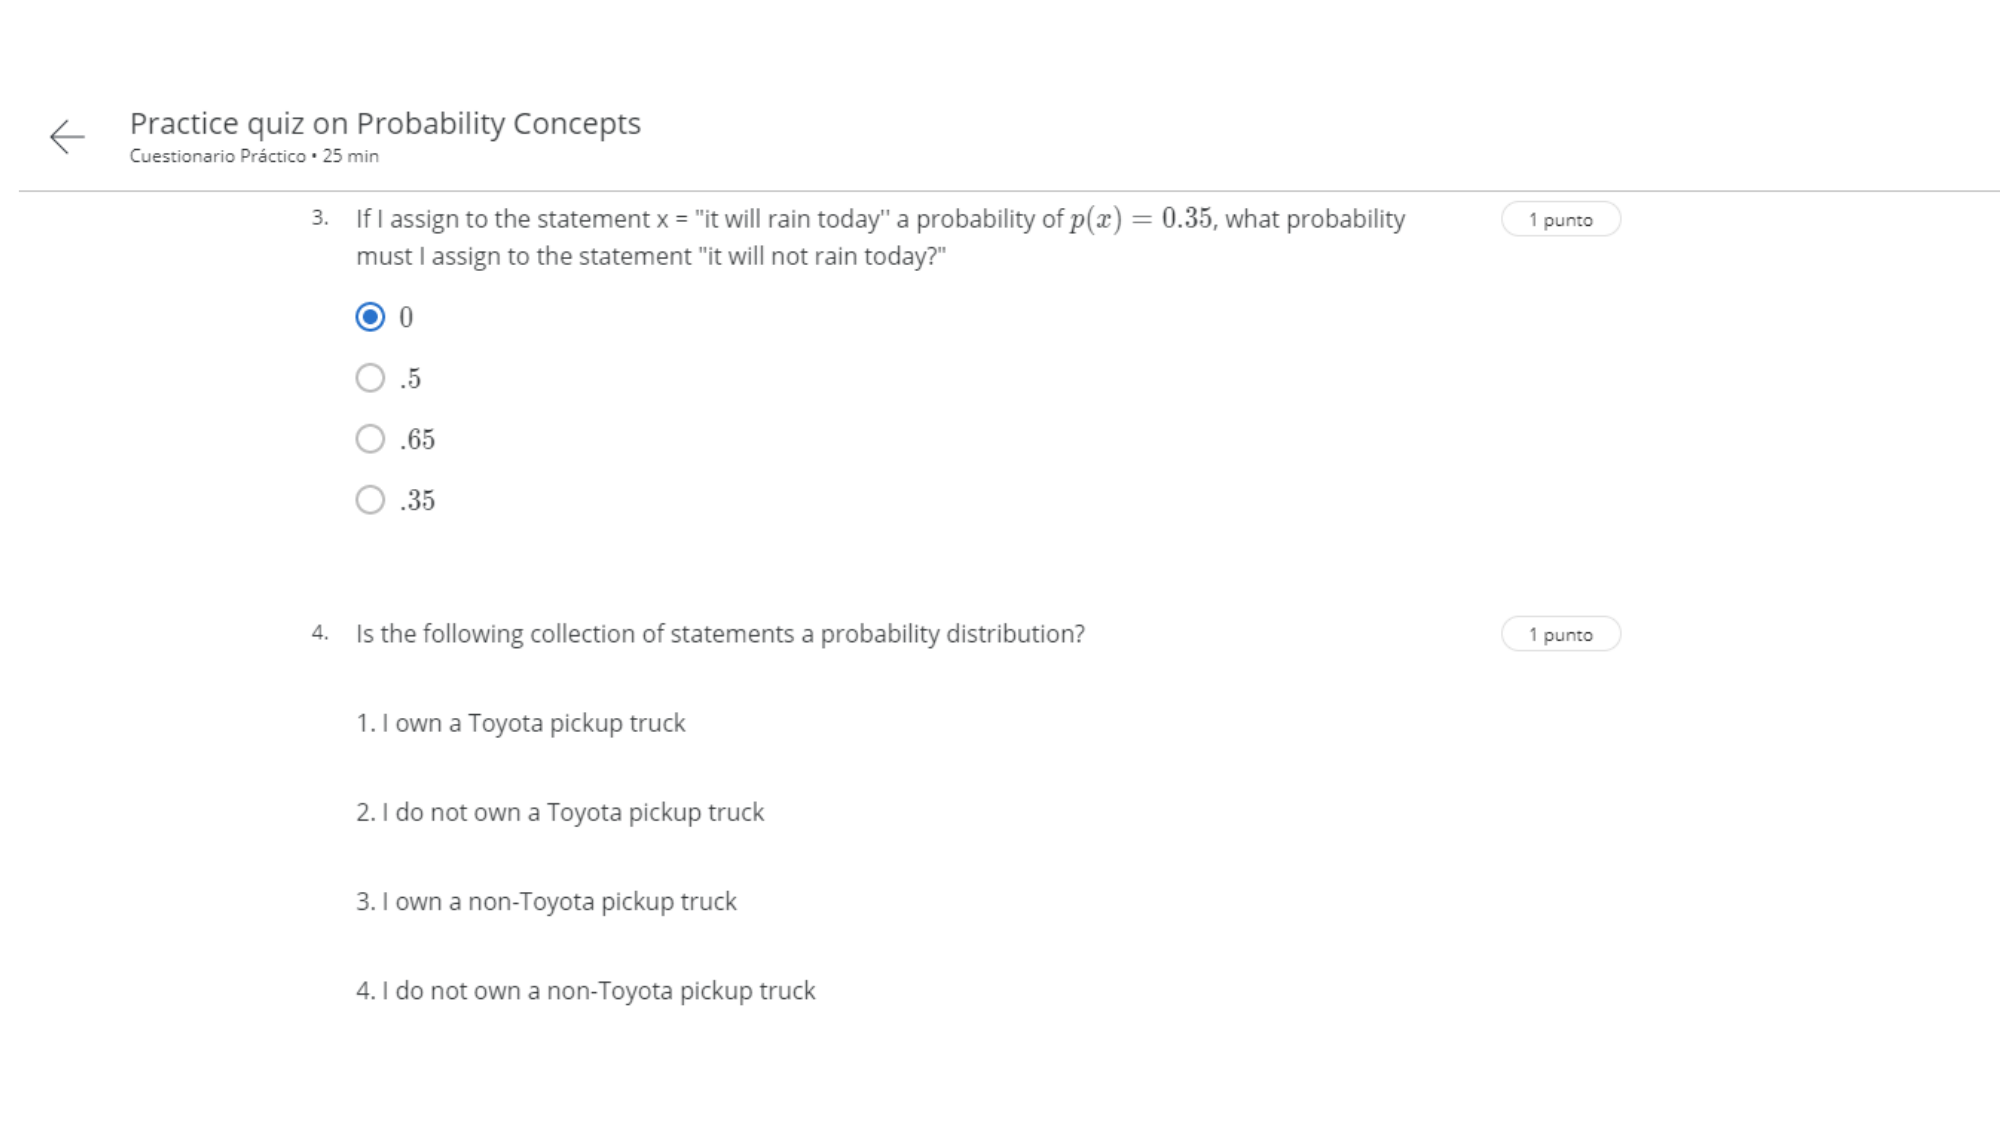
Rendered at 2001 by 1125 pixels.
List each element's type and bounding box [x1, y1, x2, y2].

picture [18, 93, 2000, 1073]
